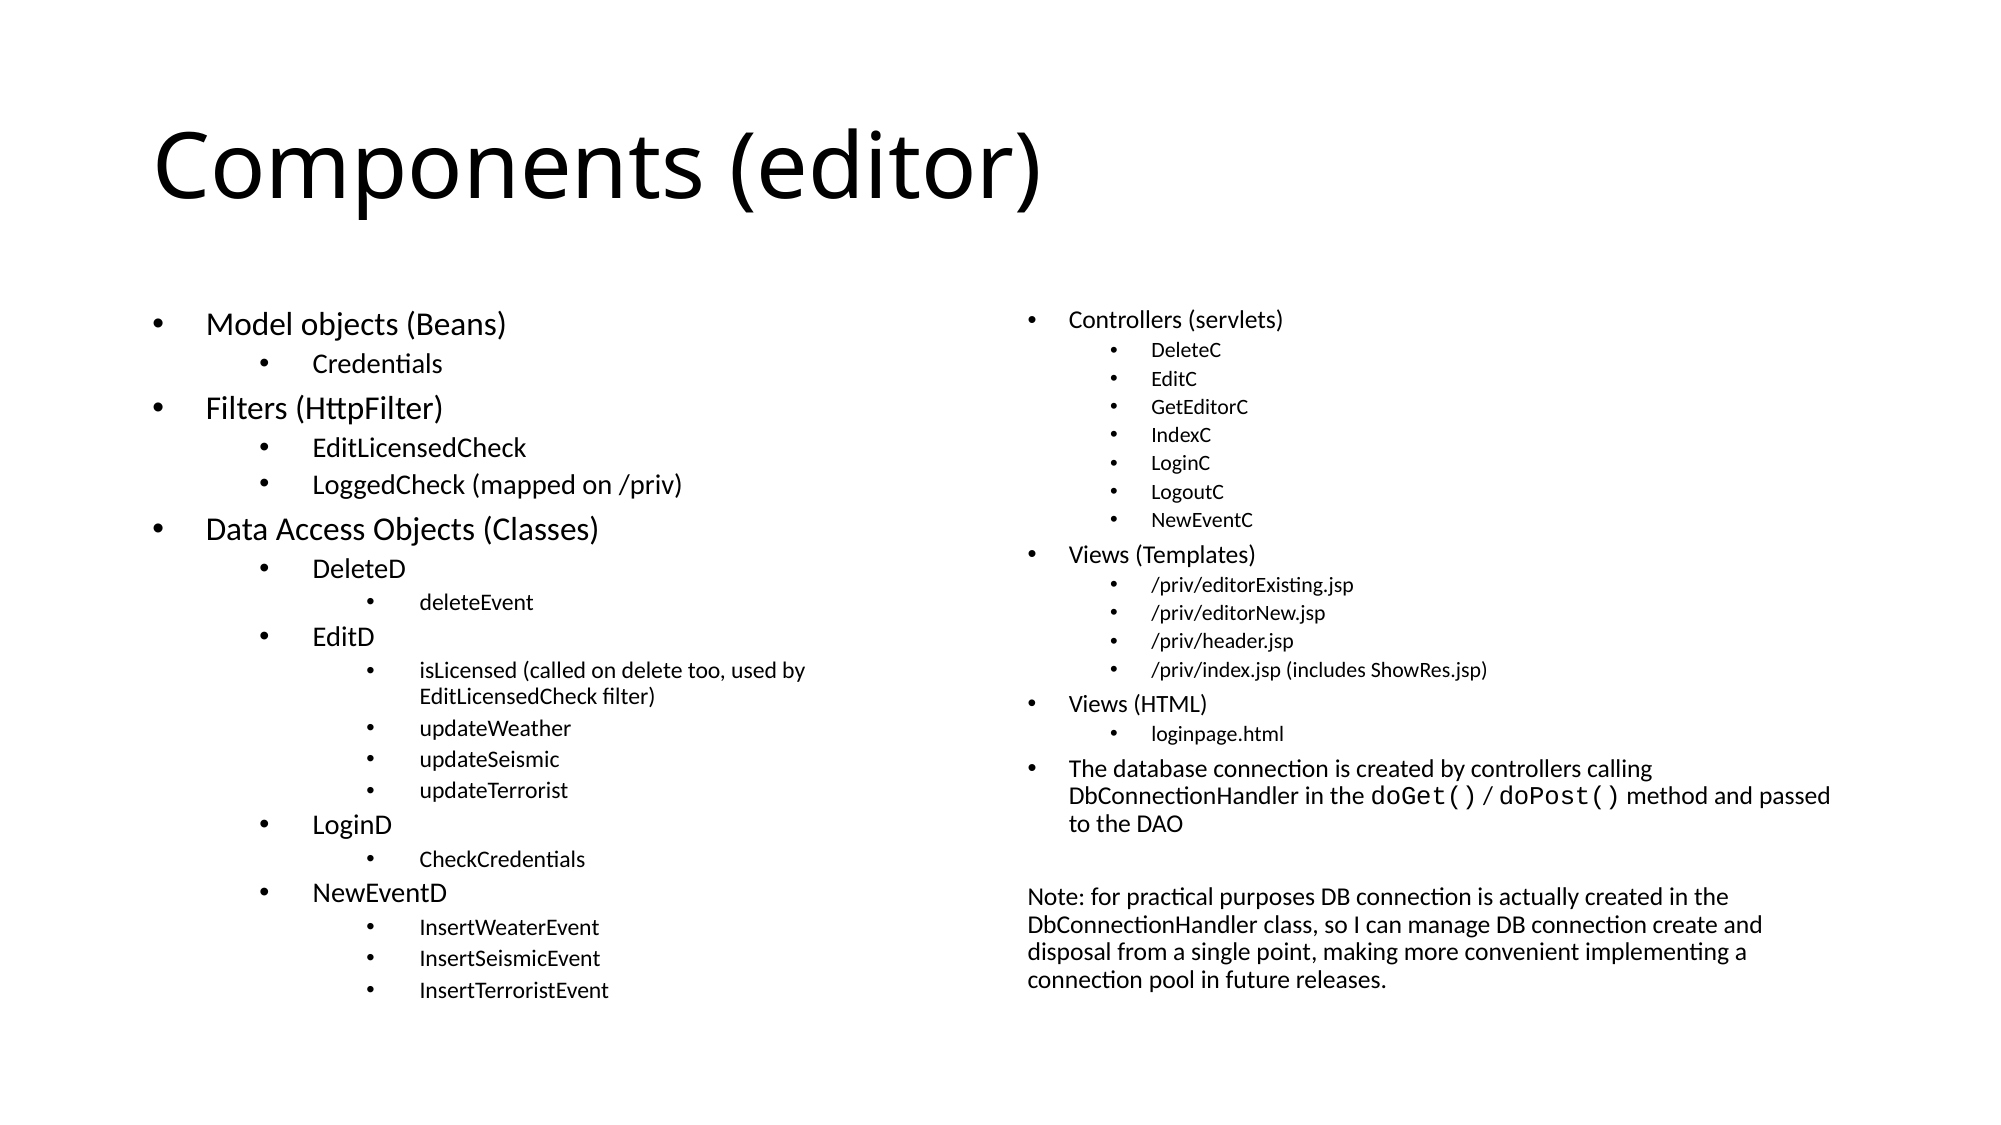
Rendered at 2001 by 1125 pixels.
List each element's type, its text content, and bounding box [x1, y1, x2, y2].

list Model objects (Beans) Credentials Filters (HttpFilter) EditLicensedCheck LoggedCheck (mapped on /priv) Data Access Objects (Classes) DeleteD deleteEvent EditD isLicensed (called on delete too, used by EditLicensedCheck filter) updateWeather updateSeismic updateTerrorist LoginD CheckCredentials NewEventD InsertWeaterEvent InsertSeismicEvent InsertTerroristEvent [137, 299, 988, 1014]
title Components (editor) [137, 59, 1863, 278]
list Controllers (servlets) DeleteC EditC GetEditorC IndexC LoginC LogoutC NewEventC Views (Templates) /priv/editorExisting.jsp /priv/editorNew.jsp /priv/header.jsp /priv/index.jsp (includes ShowRes.jsp) Views (HTML) loginpage.html The database connection is created by controllers calling DbConnectionHandler in the doGet() / doPost() method and passed to the DAO Note: for practical purposes DB connection is actually created in the DbConnectionHandler class, so I can manage DB connection create and disposal from a single point, making more convenient implementing a connection pool in future releases. [1012, 299, 1863, 1014]
